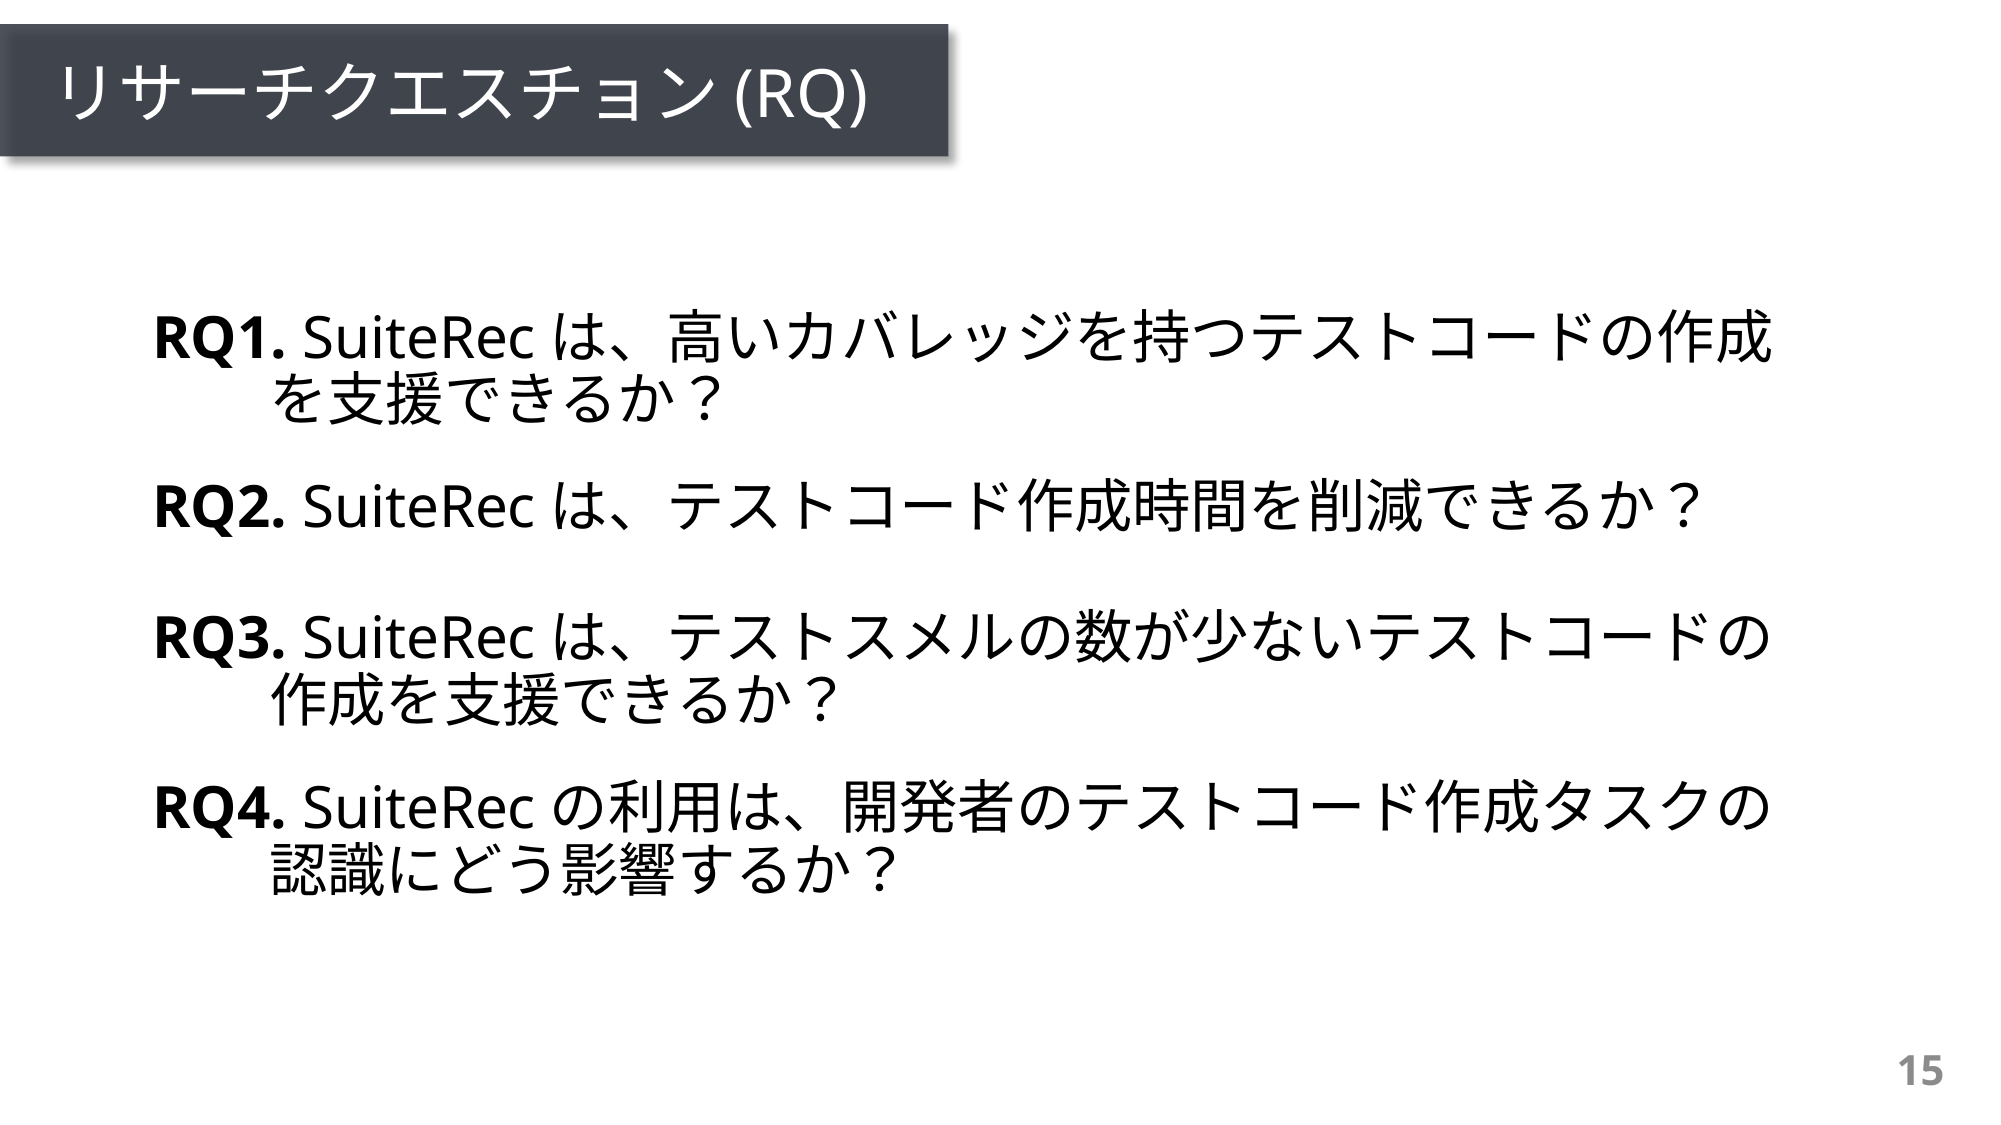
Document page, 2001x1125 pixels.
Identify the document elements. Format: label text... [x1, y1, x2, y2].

list RQ1. SuiteRecは、高いカバレッジを持つテストコードの作成 を支援できるか？ RQ2. SuiteRecは、テストコード作成時間を削減できるか？ RQ3. SuiteRecは、テストスメルの数が少ないテストコードの 作成を支援できるか？ RQ4. SuiteRecの利用は、開発者のテストコード作成タスクの 認識にどう影響するか？ [137, 300, 1878, 943]
title リサーチクエスチョン(RQ) [36, 36, 957, 156]
